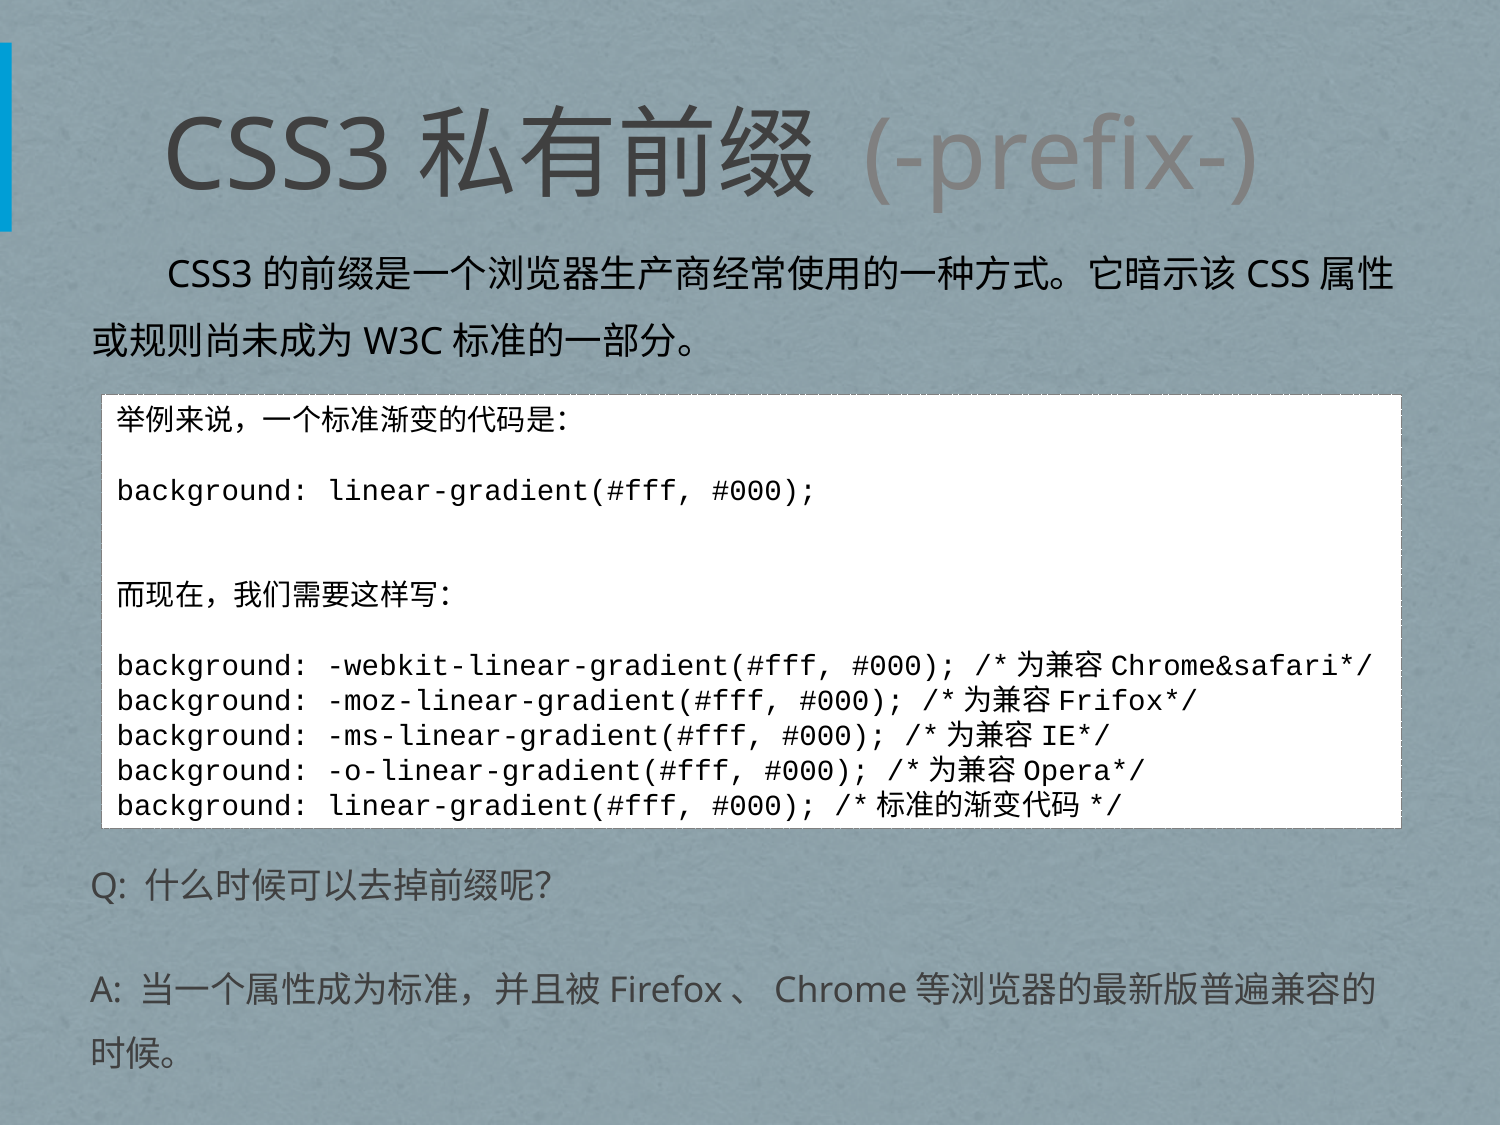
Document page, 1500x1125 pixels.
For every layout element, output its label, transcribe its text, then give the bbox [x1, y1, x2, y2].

list Q: 什么时候可以去掉前缀呢？ A: 当一个属性成为标准，并且被Firefox、Chrome等浏览器的最新版普遍兼容的时候。 [75, 834, 1425, 1083]
title CSS3私有前缀 (-prefix-) [147, 40, 1353, 219]
text_box 举例来说，一个标准渐变的代码是： background: linear-gradient(#fff, #000); 而现在，我们需要这样写： background: -webkit-linear-gradient(#fff, #000); /*为兼容Chrome&safari*/ background: -moz-linear-gradient(#fff, #000); /*为兼容Frifox*/ background: -ms-linear-gradient(#fff, #000); /*为兼容IE*/ background: -o-linear-gradient(#fff, #000); /*为兼容Opera*/ background: linear-gradient(#fff, #000); /*标准的渐变代码*/ [101, 394, 1402, 829]
text_box CSS3的前缀是一个浏览器生产商经常使用的一种方式。它暗示该CSS属性或规则尚未成为W3C标准的一部分。 [76, 219, 1427, 362]
